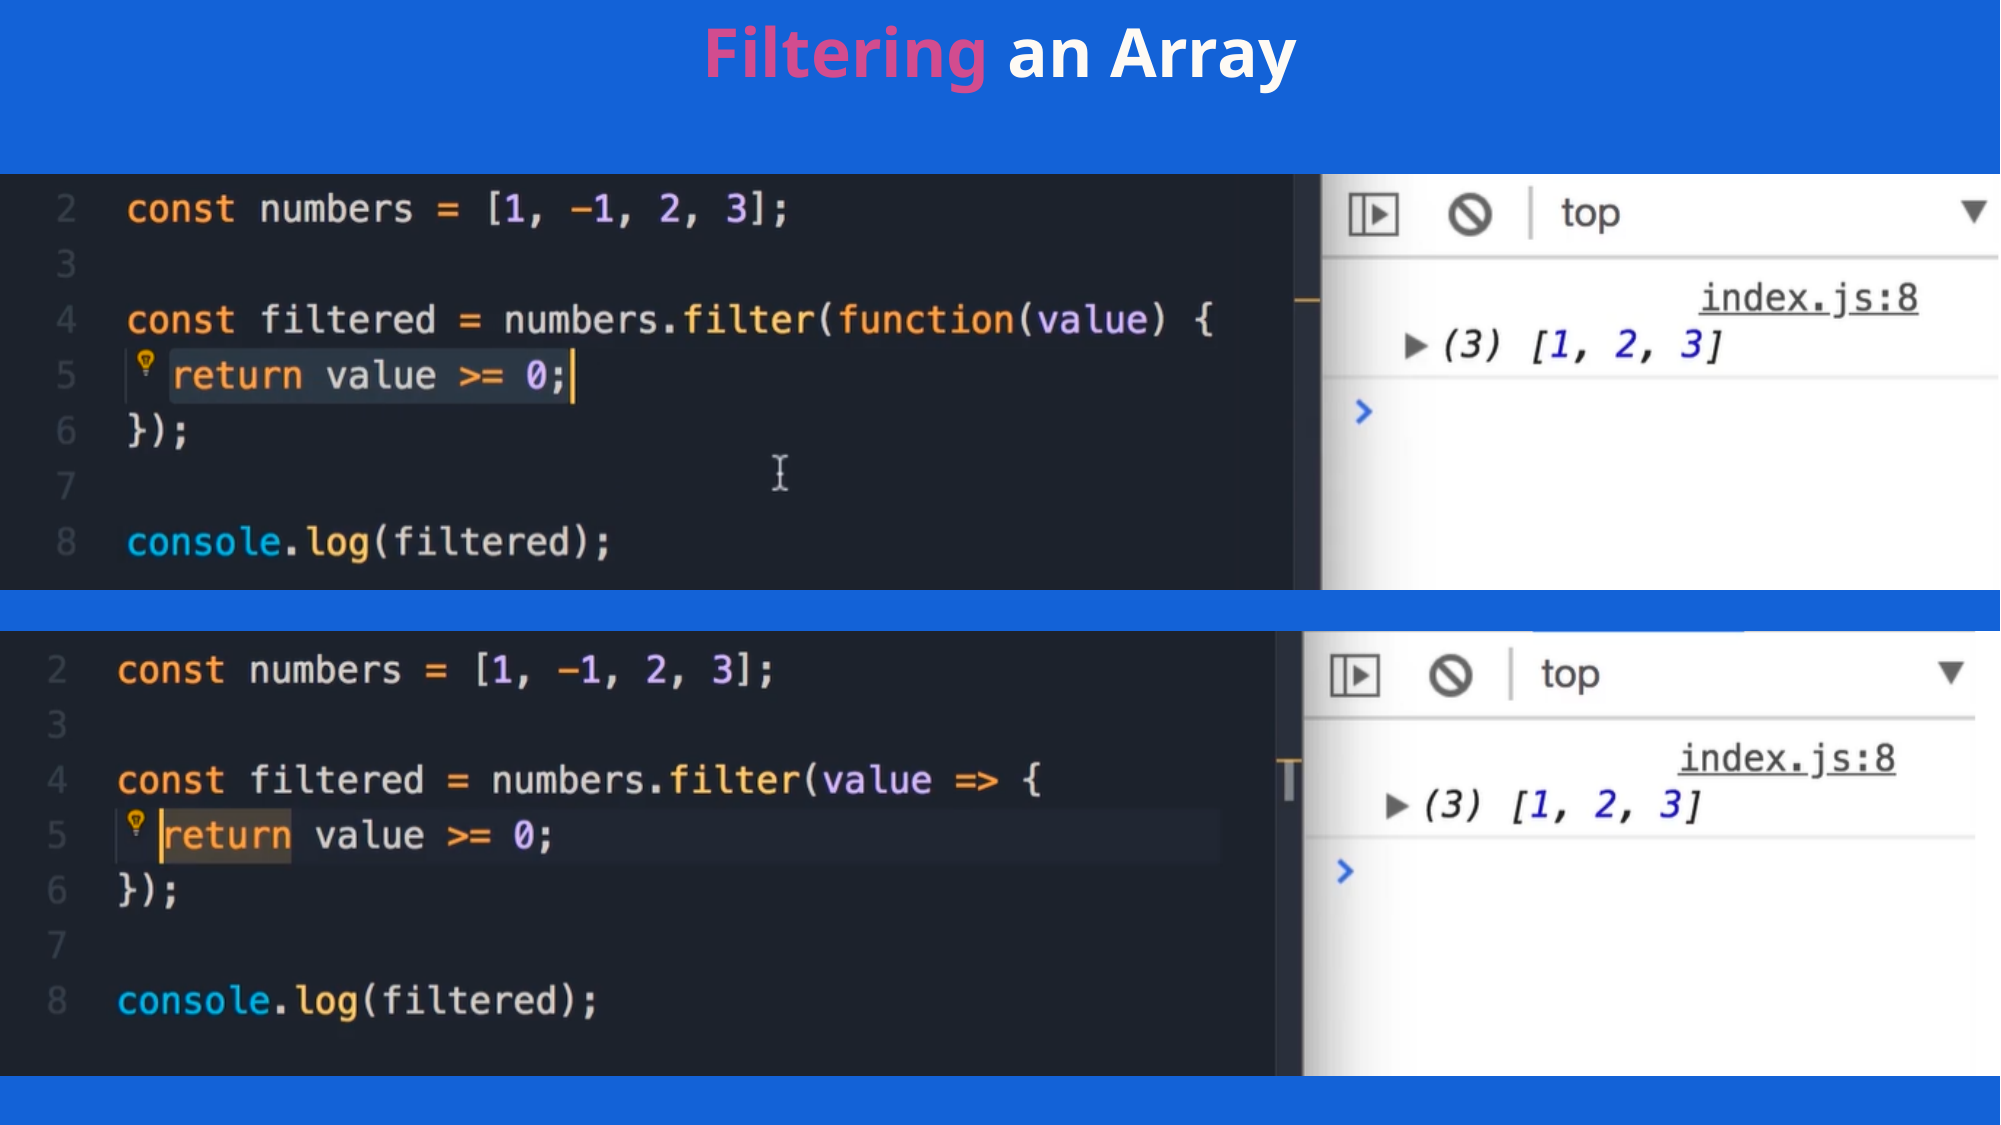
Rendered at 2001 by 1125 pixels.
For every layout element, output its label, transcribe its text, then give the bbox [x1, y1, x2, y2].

title Filtering an Array [137, 11, 1863, 100]
picture [0, 174, 2000, 590]
picture [0, 631, 2000, 1076]
